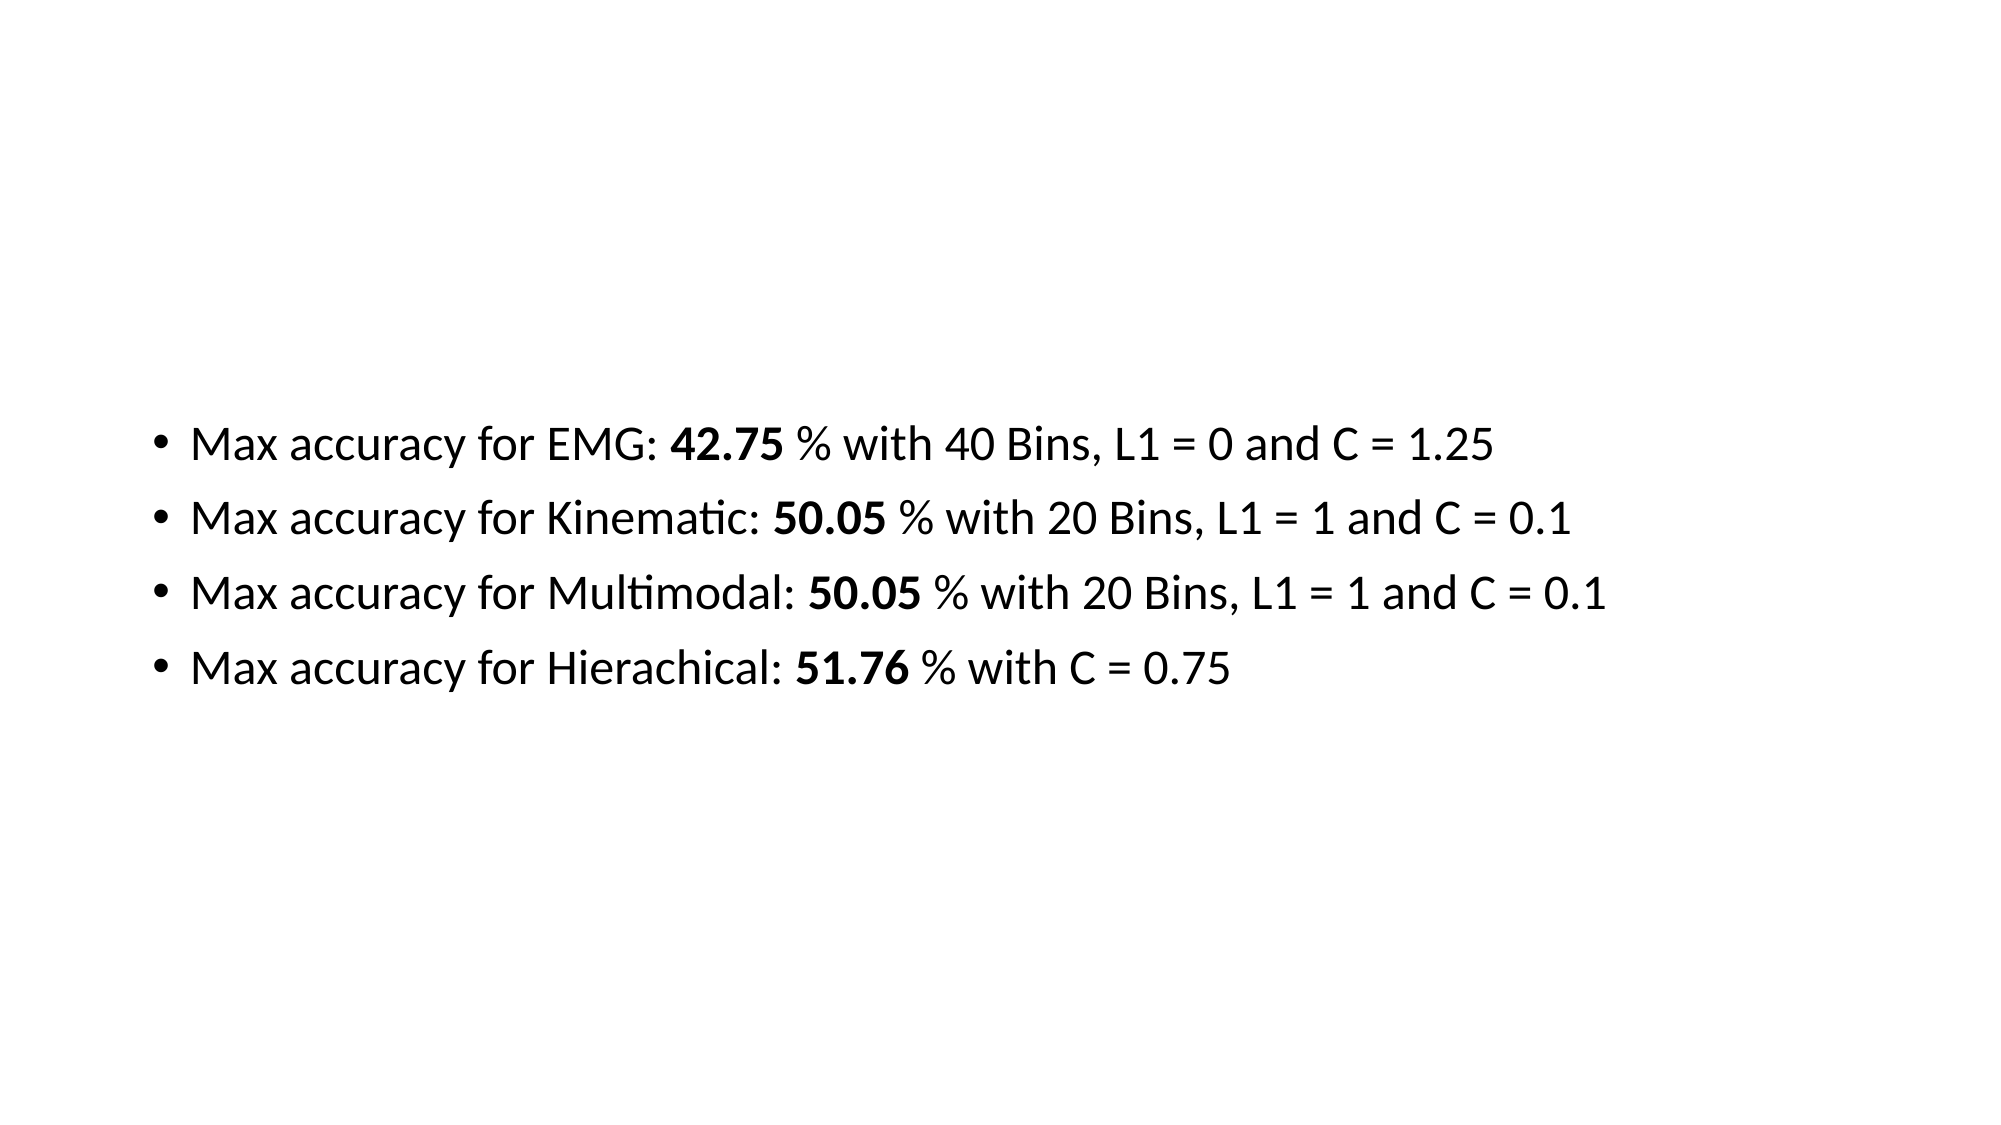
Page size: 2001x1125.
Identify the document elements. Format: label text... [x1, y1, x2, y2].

list Max accuracy for EMG: 42.75 % with 40 Bins, L1 = 0 and C = 1.25 Max accuracy for Kinematic: 50.05 % with 20 Bins, L1 = 1 and C = 0.1 Max accuracy for Multimodal: 50.05 % with 20 Bins, L1 = 1 and C = 0.1 Max accuracy for Hierachical: 51.76 % with C = 0.75 [137, 409, 1863, 716]
